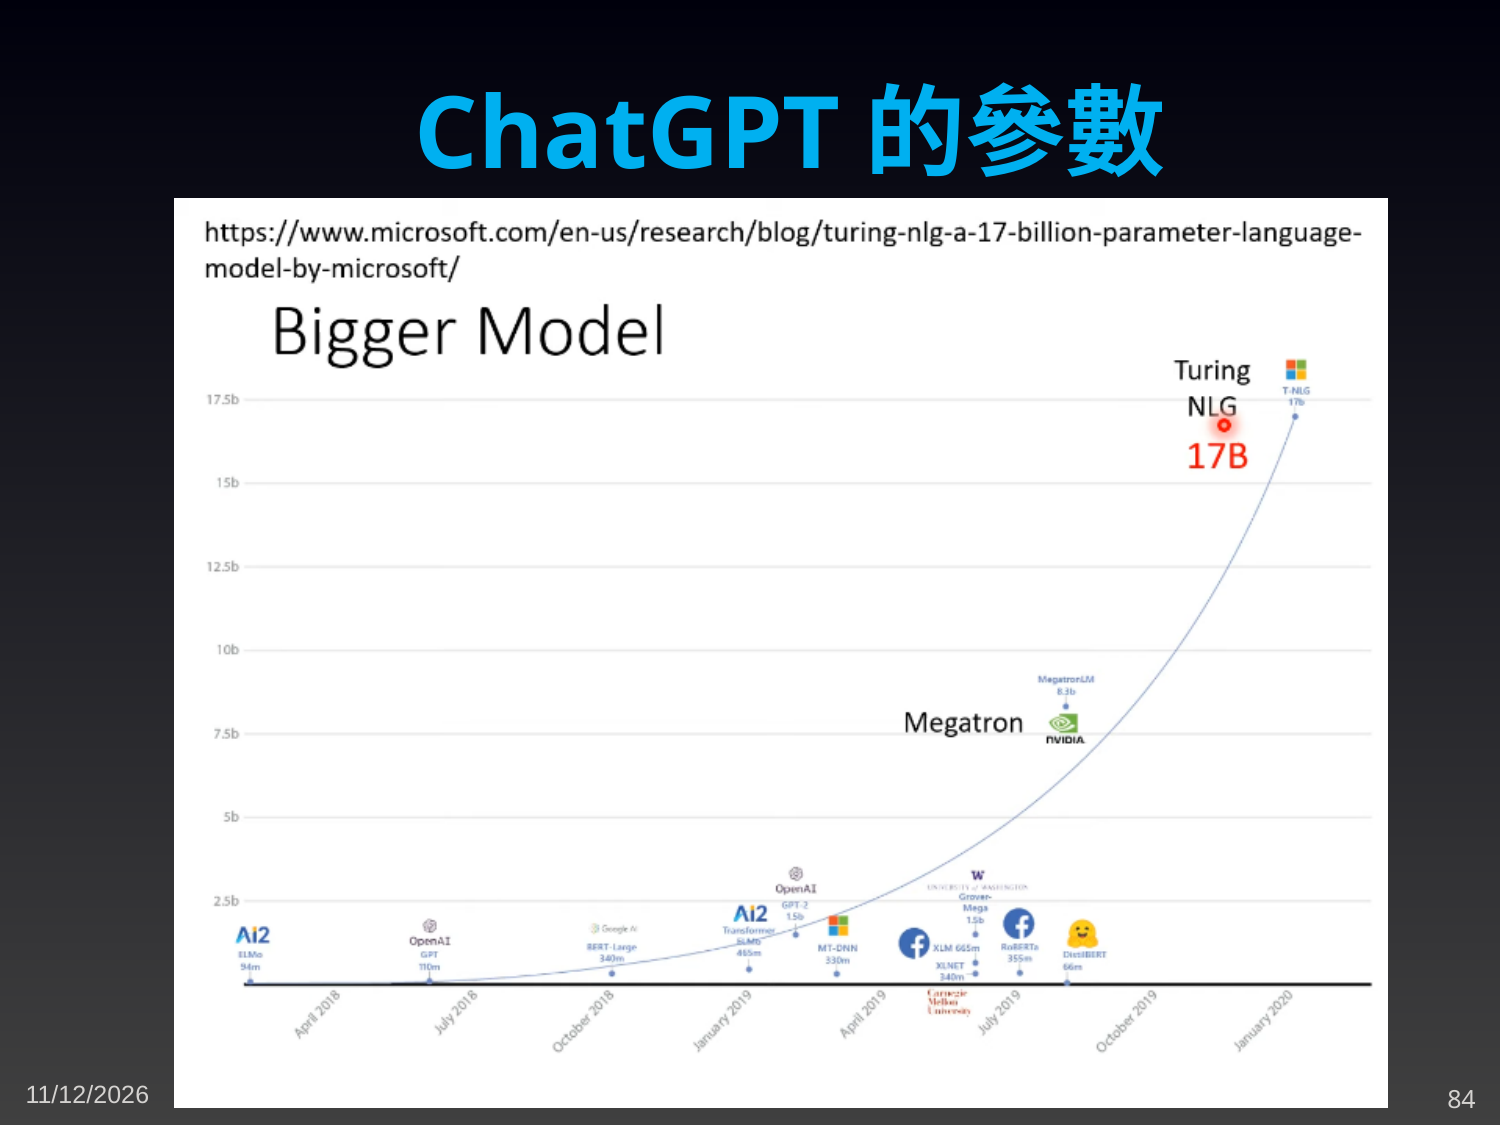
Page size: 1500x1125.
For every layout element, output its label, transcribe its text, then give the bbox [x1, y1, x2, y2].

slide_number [10, 1075, 166, 1117]
text_box ChatGPT的參數 [399, 41, 1288, 195]
slide_number 84 [1395, 1075, 1491, 1117]
picture [174, 197, 1388, 1108]
text_box [420, 19, 1346, 183]
